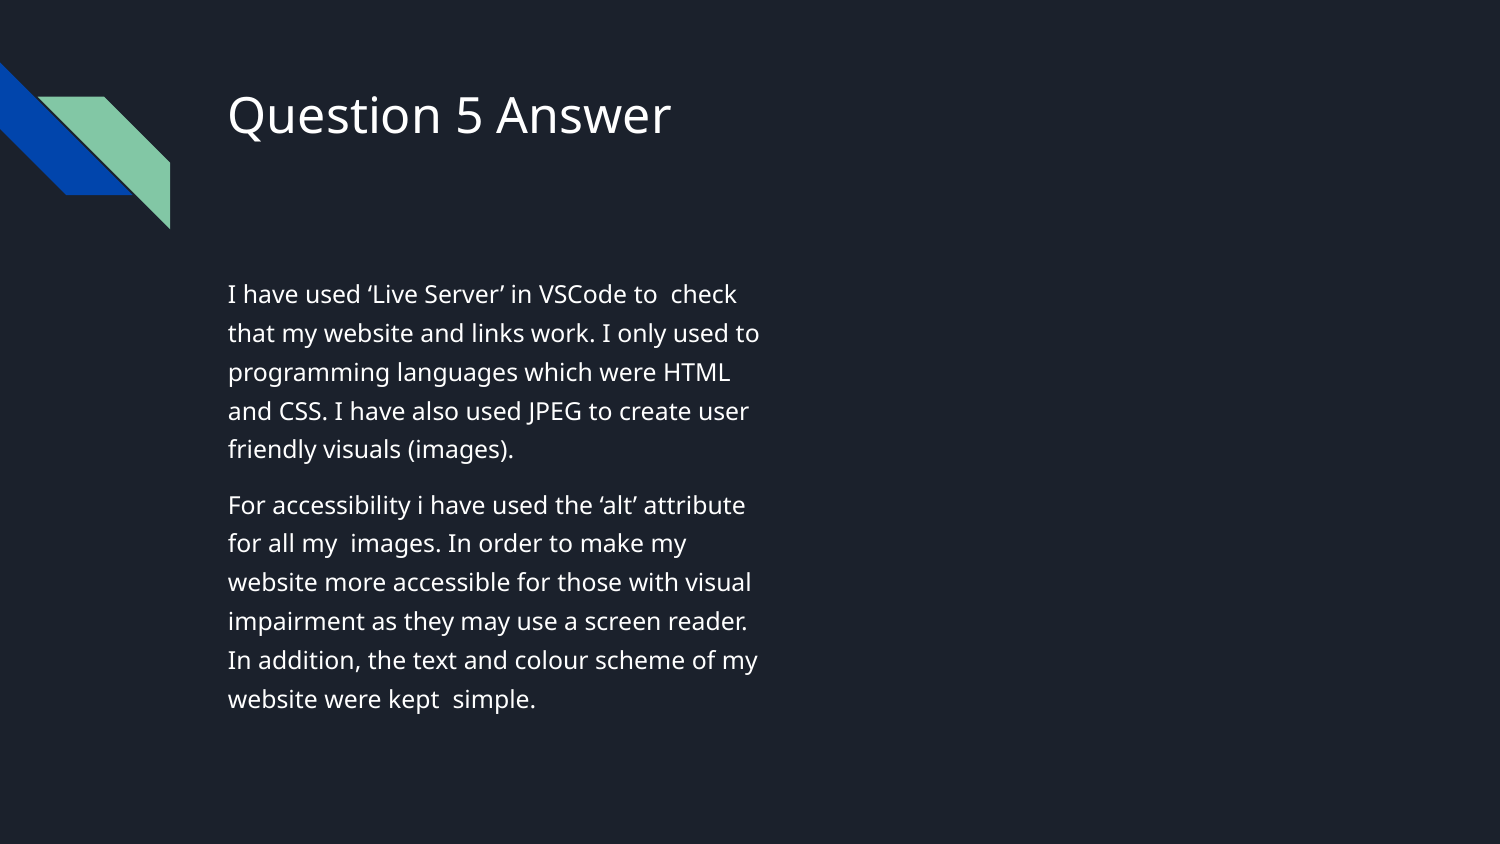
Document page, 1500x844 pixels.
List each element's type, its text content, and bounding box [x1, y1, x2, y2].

list I have used ‘Live Server’ in VSCode to check that my website and links work. I only used to programming languages which were HTML and CSS. I have also used JPEG to create user friendly visuals (images). For accessibility i have used the ‘alt’ attribute for all my images. In order to make my website more accessible for those with visual impairment as they may use a screen reader. In addition, the text and colour scheme of my website were kept simple. [212, 257, 781, 735]
title Question 5 Answer [212, 64, 1368, 215]
